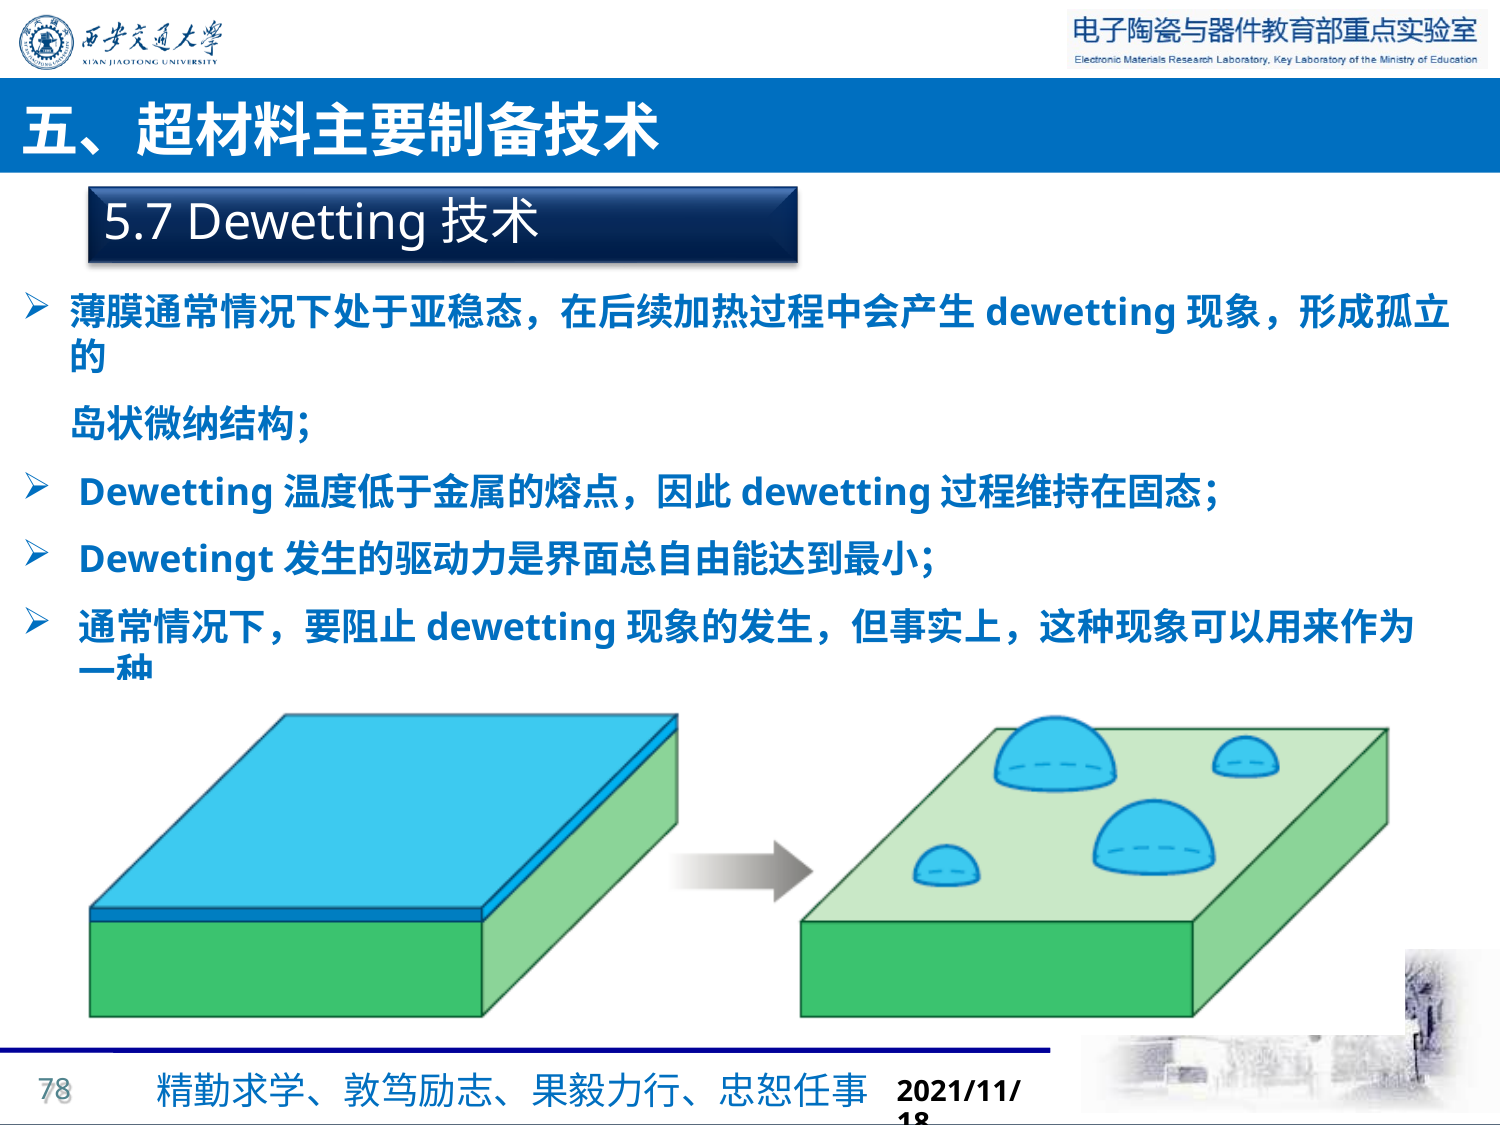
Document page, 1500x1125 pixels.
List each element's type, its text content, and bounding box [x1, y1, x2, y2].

text_box 5.7 Dewetting技术 薄膜通常情况下处于亚稳态，在后续加热过程中会产生dewetting现象，形成孤立的 岛状微纳结构； Dewetting温度低于金属的熔点，因此dewetting过程维持在固态； Dewetingt发生的驱动力是界面总自由能达到最小； 通常情况下，要阻止dewetting现象的发生，但事实上，这种现象可以用来作为一种 有效的微纳结构制备方法。 [20, 187, 1452, 761]
picture [1067, 9, 1488, 69]
text_box 2021/11/18 [894, 1076, 1036, 1125]
text_box 精勤求学、敦笃励志、果毅力行、忠恕任事 [154, 1072, 871, 1113]
picture [82, 185, 803, 273]
picture [19, 14, 222, 70]
picture [66, 680, 1500, 1113]
title 五、超材料主要制备技术 [18, 91, 665, 281]
picture [19, 1065, 93, 1125]
